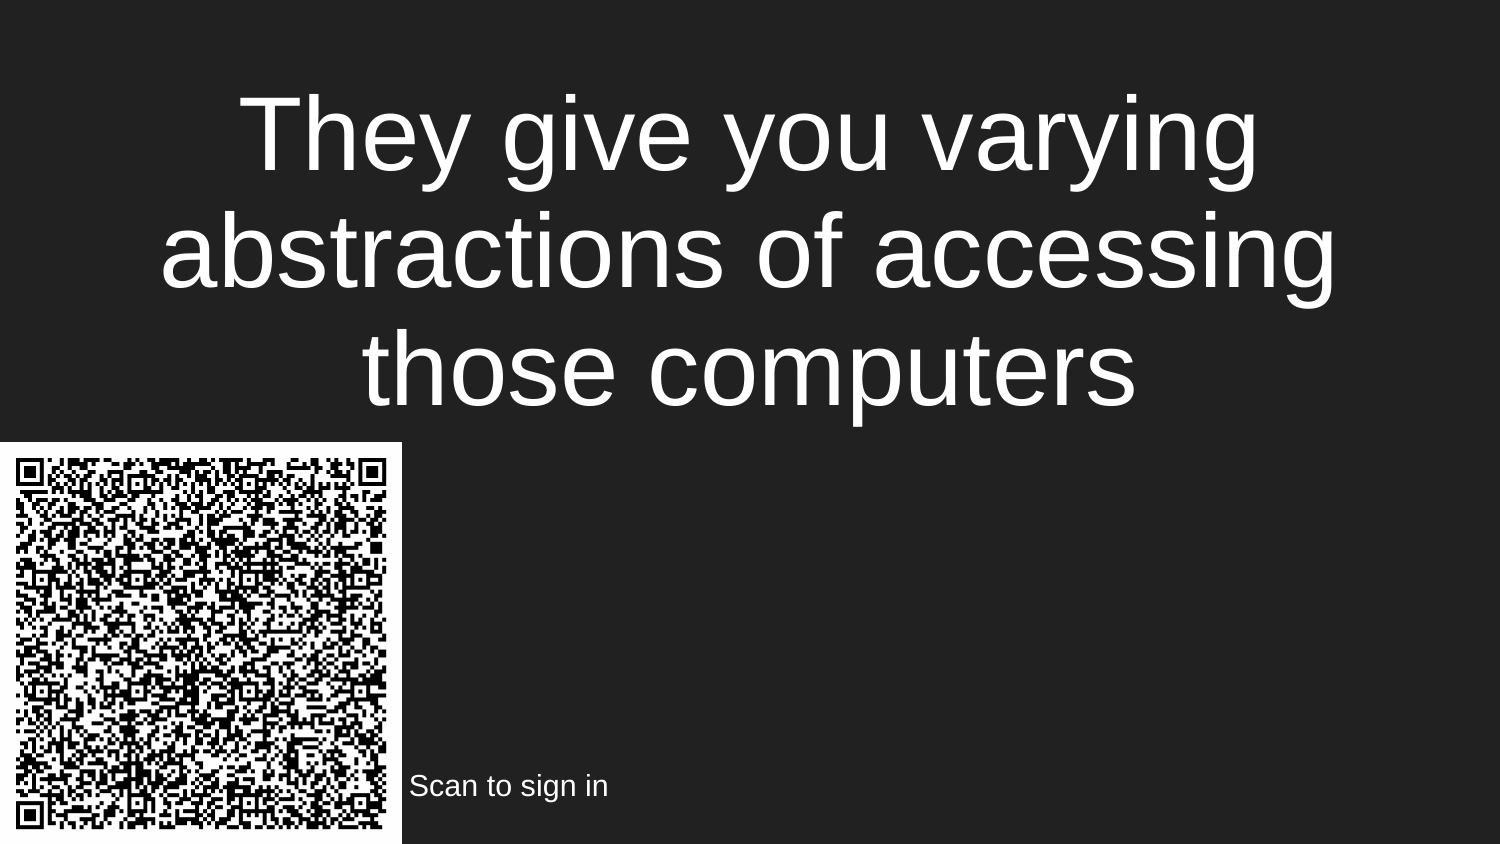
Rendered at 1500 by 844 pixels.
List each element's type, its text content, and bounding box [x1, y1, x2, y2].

picture [0, 442, 403, 844]
title Scan to sign in [406, 754, 1079, 819]
title They give you varying abstractions of accessing those computers [51, 58, 1449, 443]
